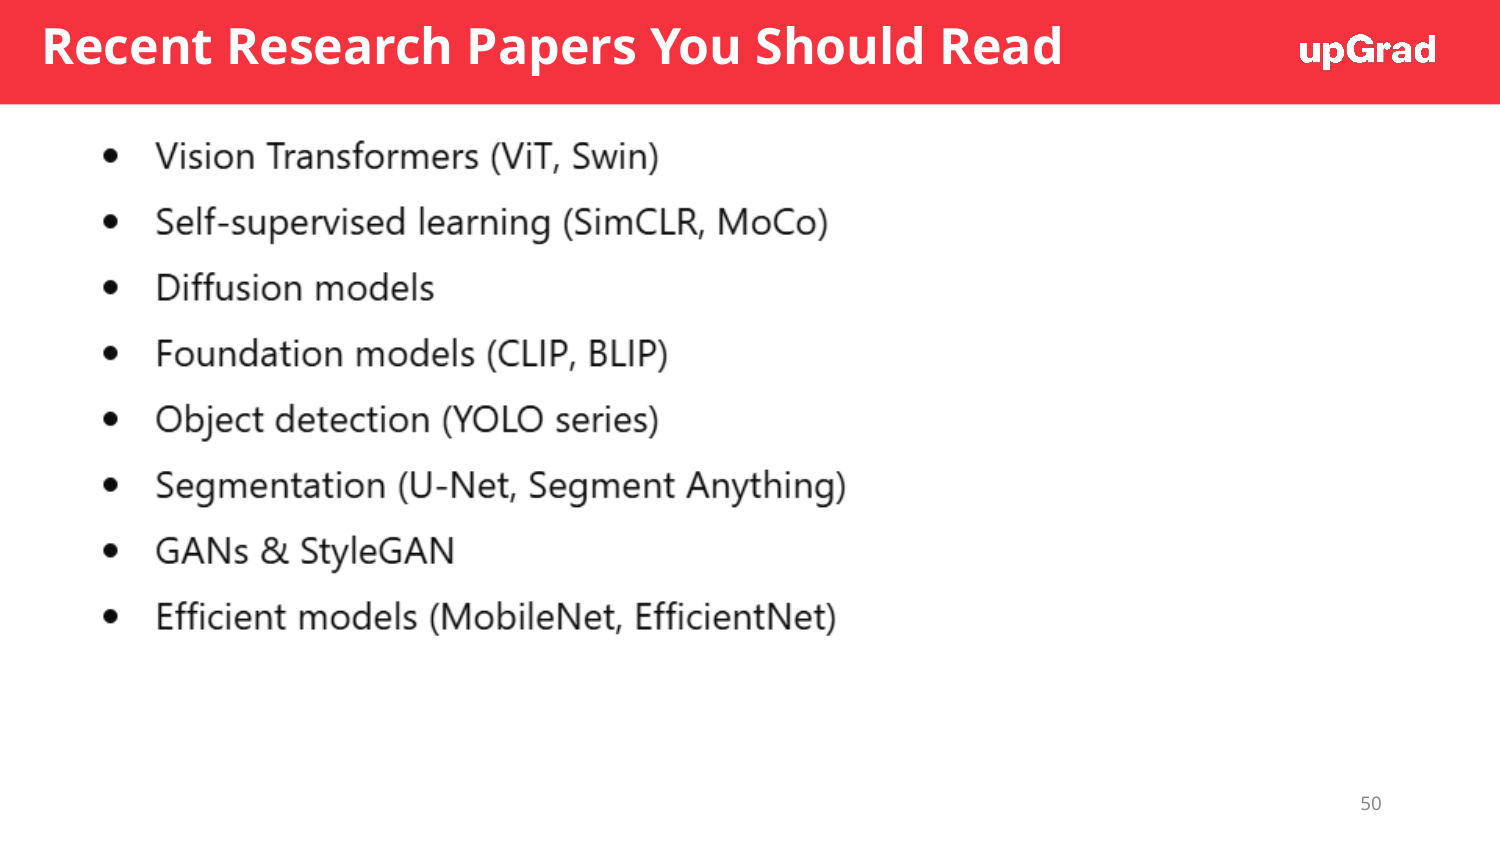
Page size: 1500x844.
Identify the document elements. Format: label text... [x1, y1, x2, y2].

picture [1300, 34, 1435, 70]
picture [48, 119, 1320, 658]
title Recent Research Papers You Should Read [26, 16, 1218, 80]
slide_number 50 [1059, 782, 1397, 827]
